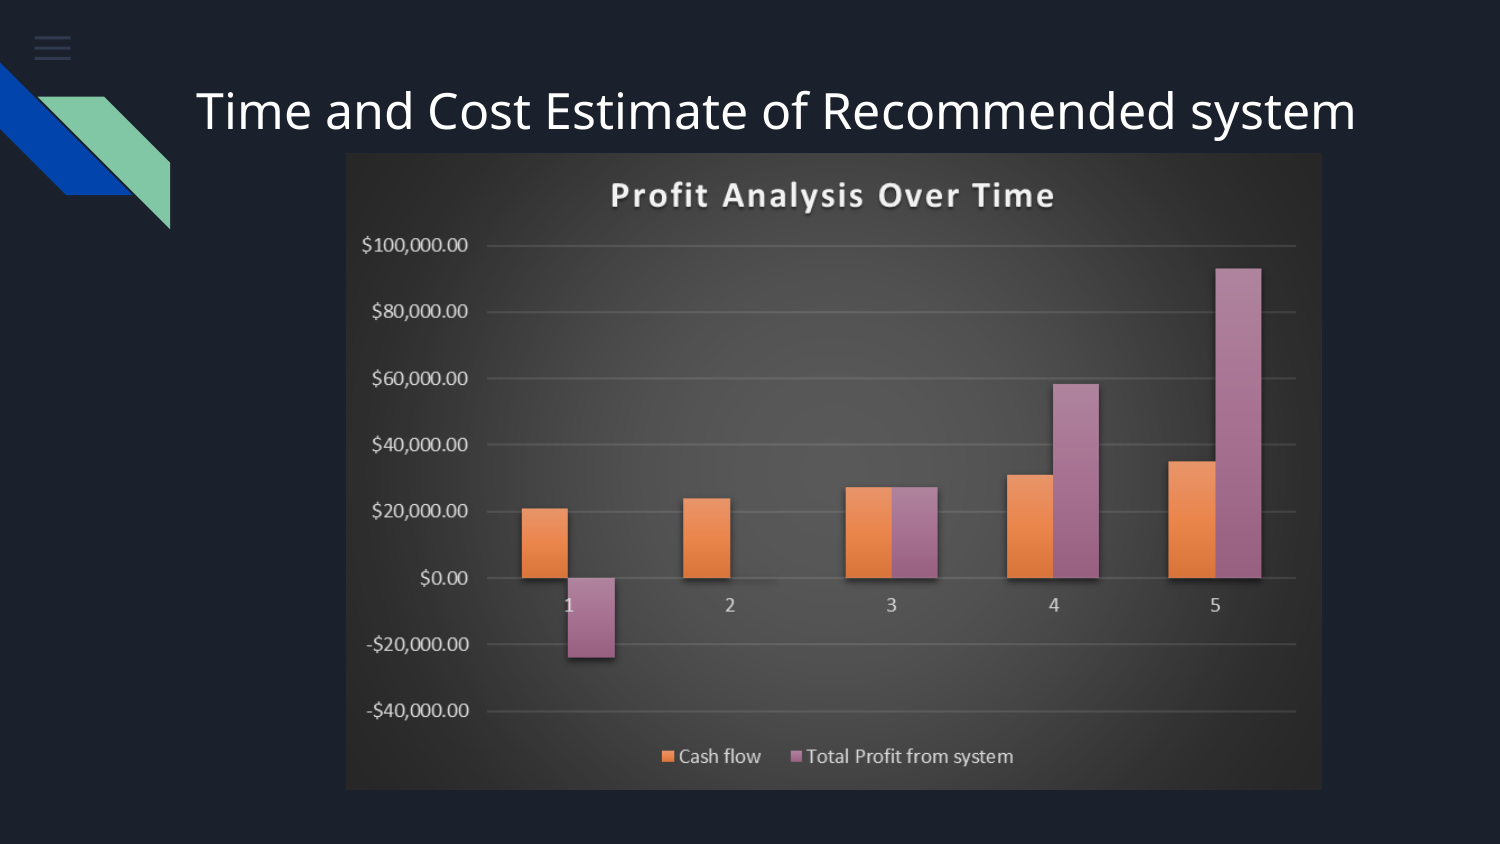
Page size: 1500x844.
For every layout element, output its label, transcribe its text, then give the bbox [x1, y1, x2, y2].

picture [346, 153, 1323, 790]
title Time and Cost Estimate of Recommended system [181, 64, 1488, 154]
